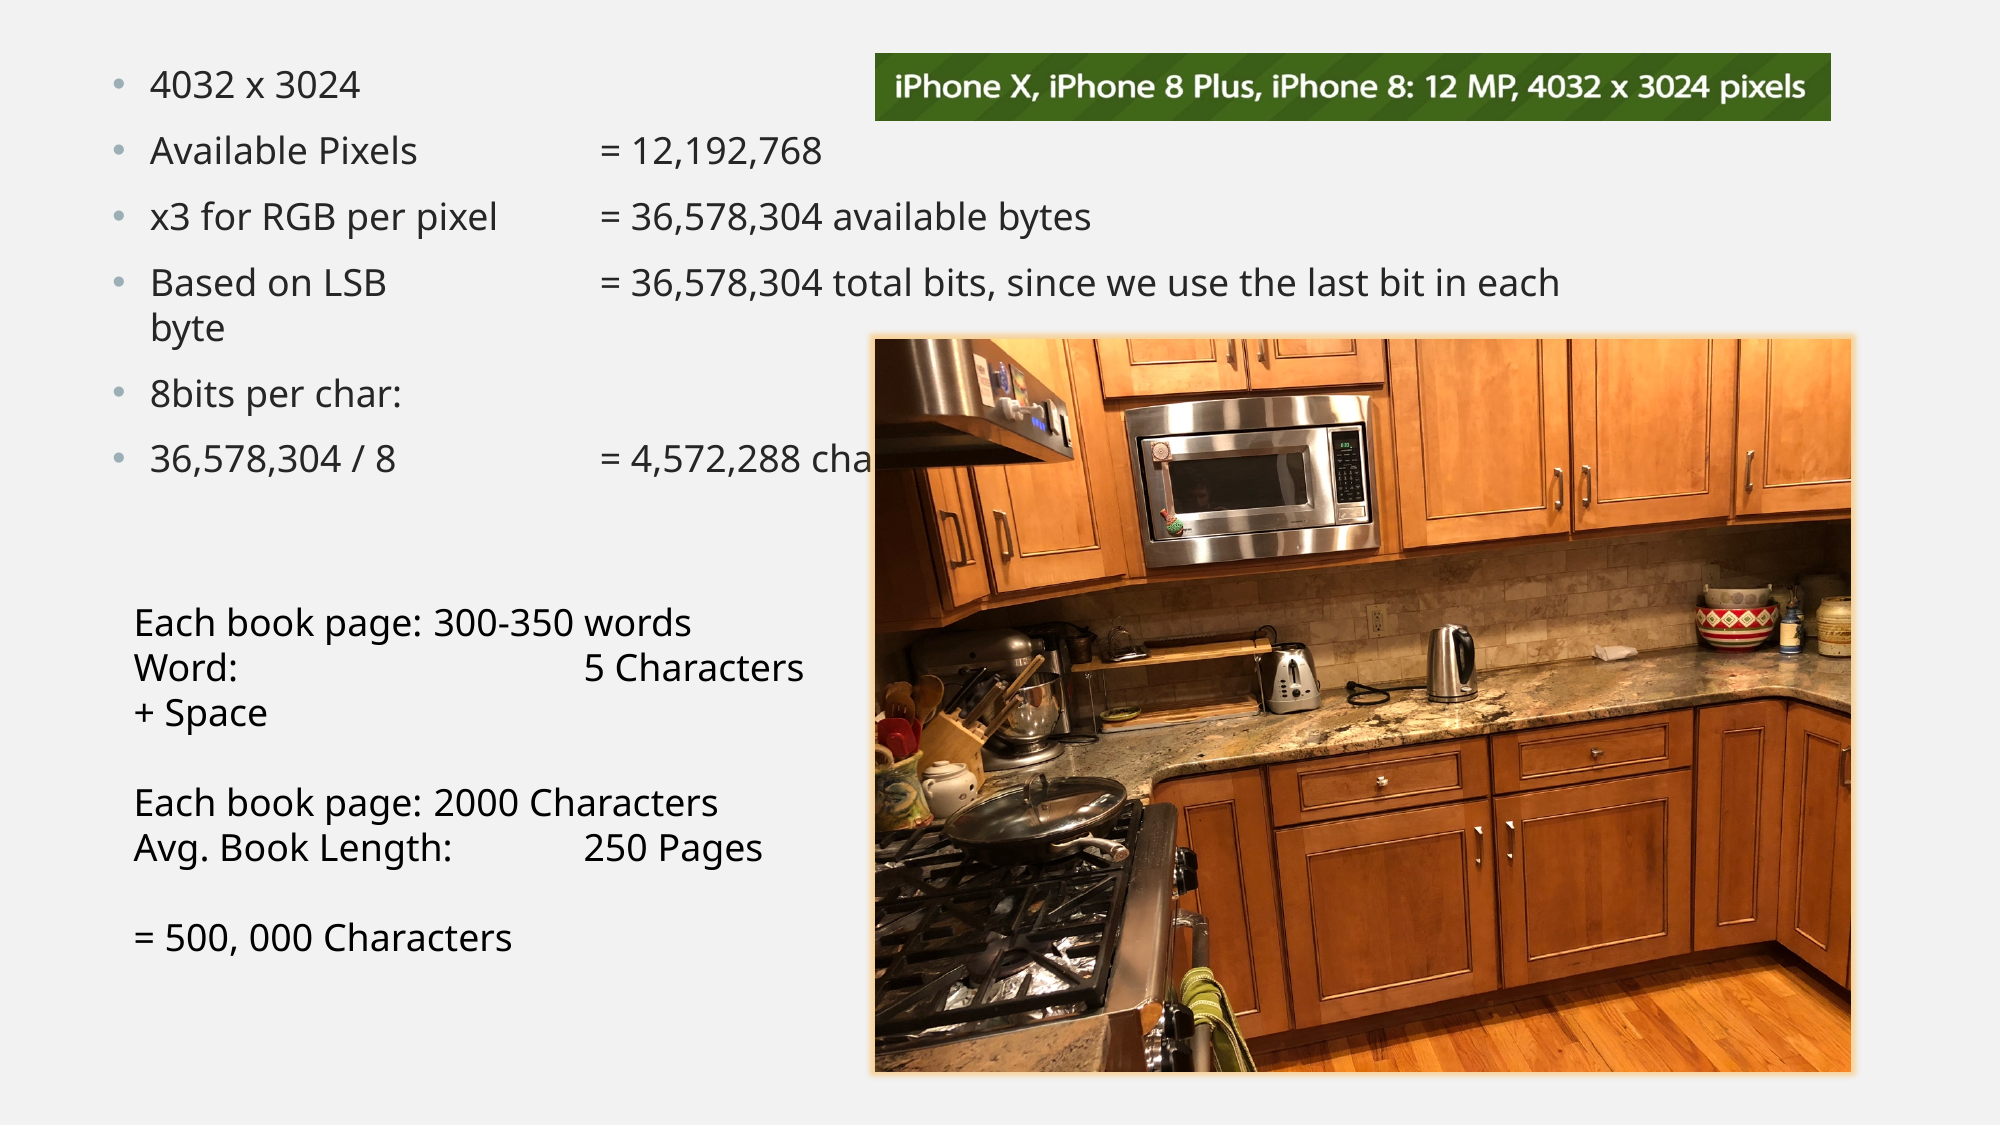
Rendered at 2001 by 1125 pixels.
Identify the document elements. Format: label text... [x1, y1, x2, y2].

list 4032 x 3024 Available Pixels = 12,192,768 x3 for RGB per pixel = 36,578,304 available bytes Based on LSB = 36,578,304 total bits, since we use the last bit in each byte 8bits per char: 36,578,304 / 8 = 4,572,288 chars [97, 53, 1578, 563]
text_box Each book page: 300-350 words Word: 5 Characters + Space Each book page: 2000 Characters Avg. Book Length: 250 Pages = 500, 000 Characters [118, 501, 821, 1125]
picture [875, 339, 1851, 1072]
picture [875, 53, 1831, 121]
